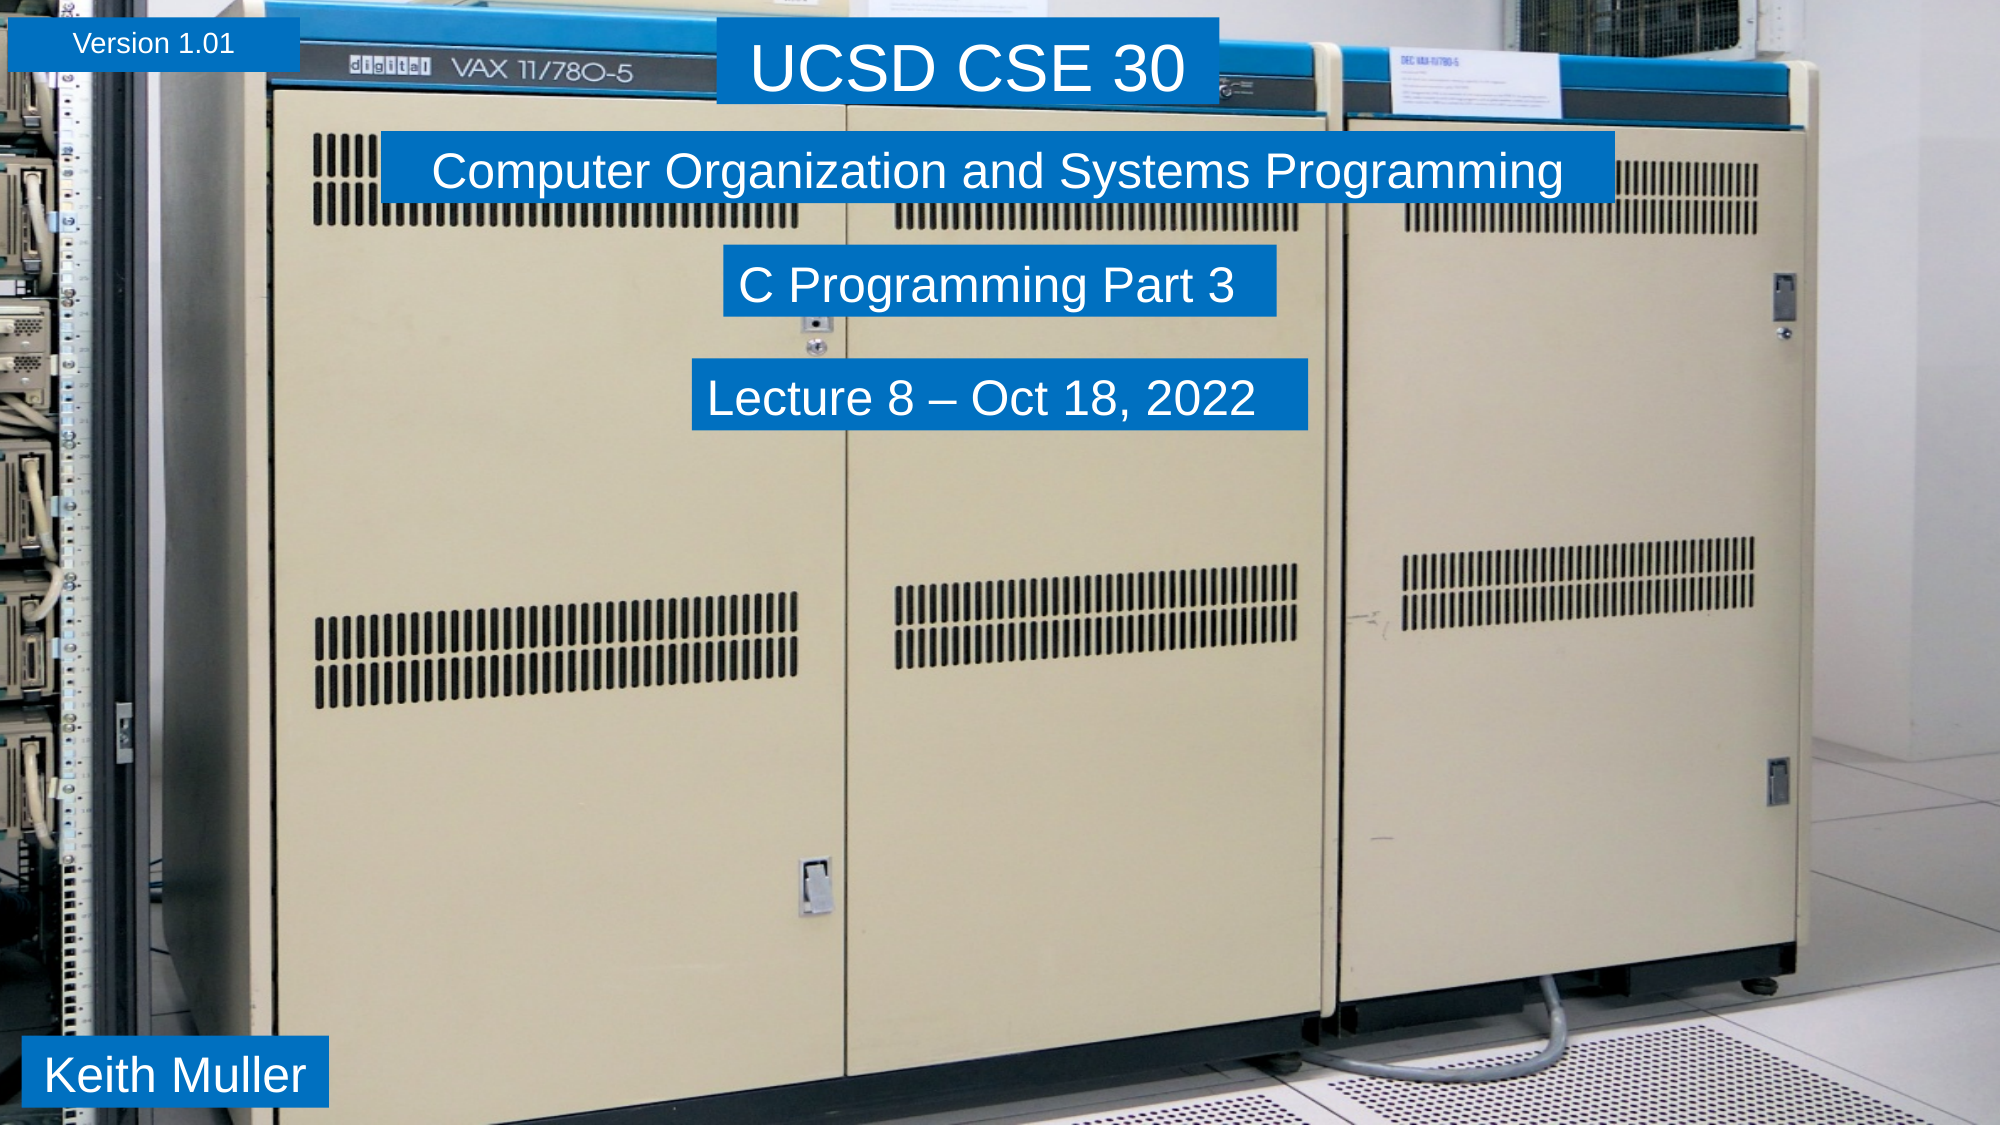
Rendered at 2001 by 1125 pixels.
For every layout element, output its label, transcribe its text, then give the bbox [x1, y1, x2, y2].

text_box Computer Organization and Systems Programming [381, 131, 1615, 204]
text_box Keith Muller [21, 1035, 329, 1108]
picture [0, 0, 2000, 1125]
text_box Version 1.01 [7, 17, 300, 72]
text_box C Programming Part 3 [723, 244, 1277, 317]
text_box Lecture 8 – Oct 18, 2022 [691, 358, 1309, 431]
text_box UCSD CSE 30 [716, 17, 1220, 105]
